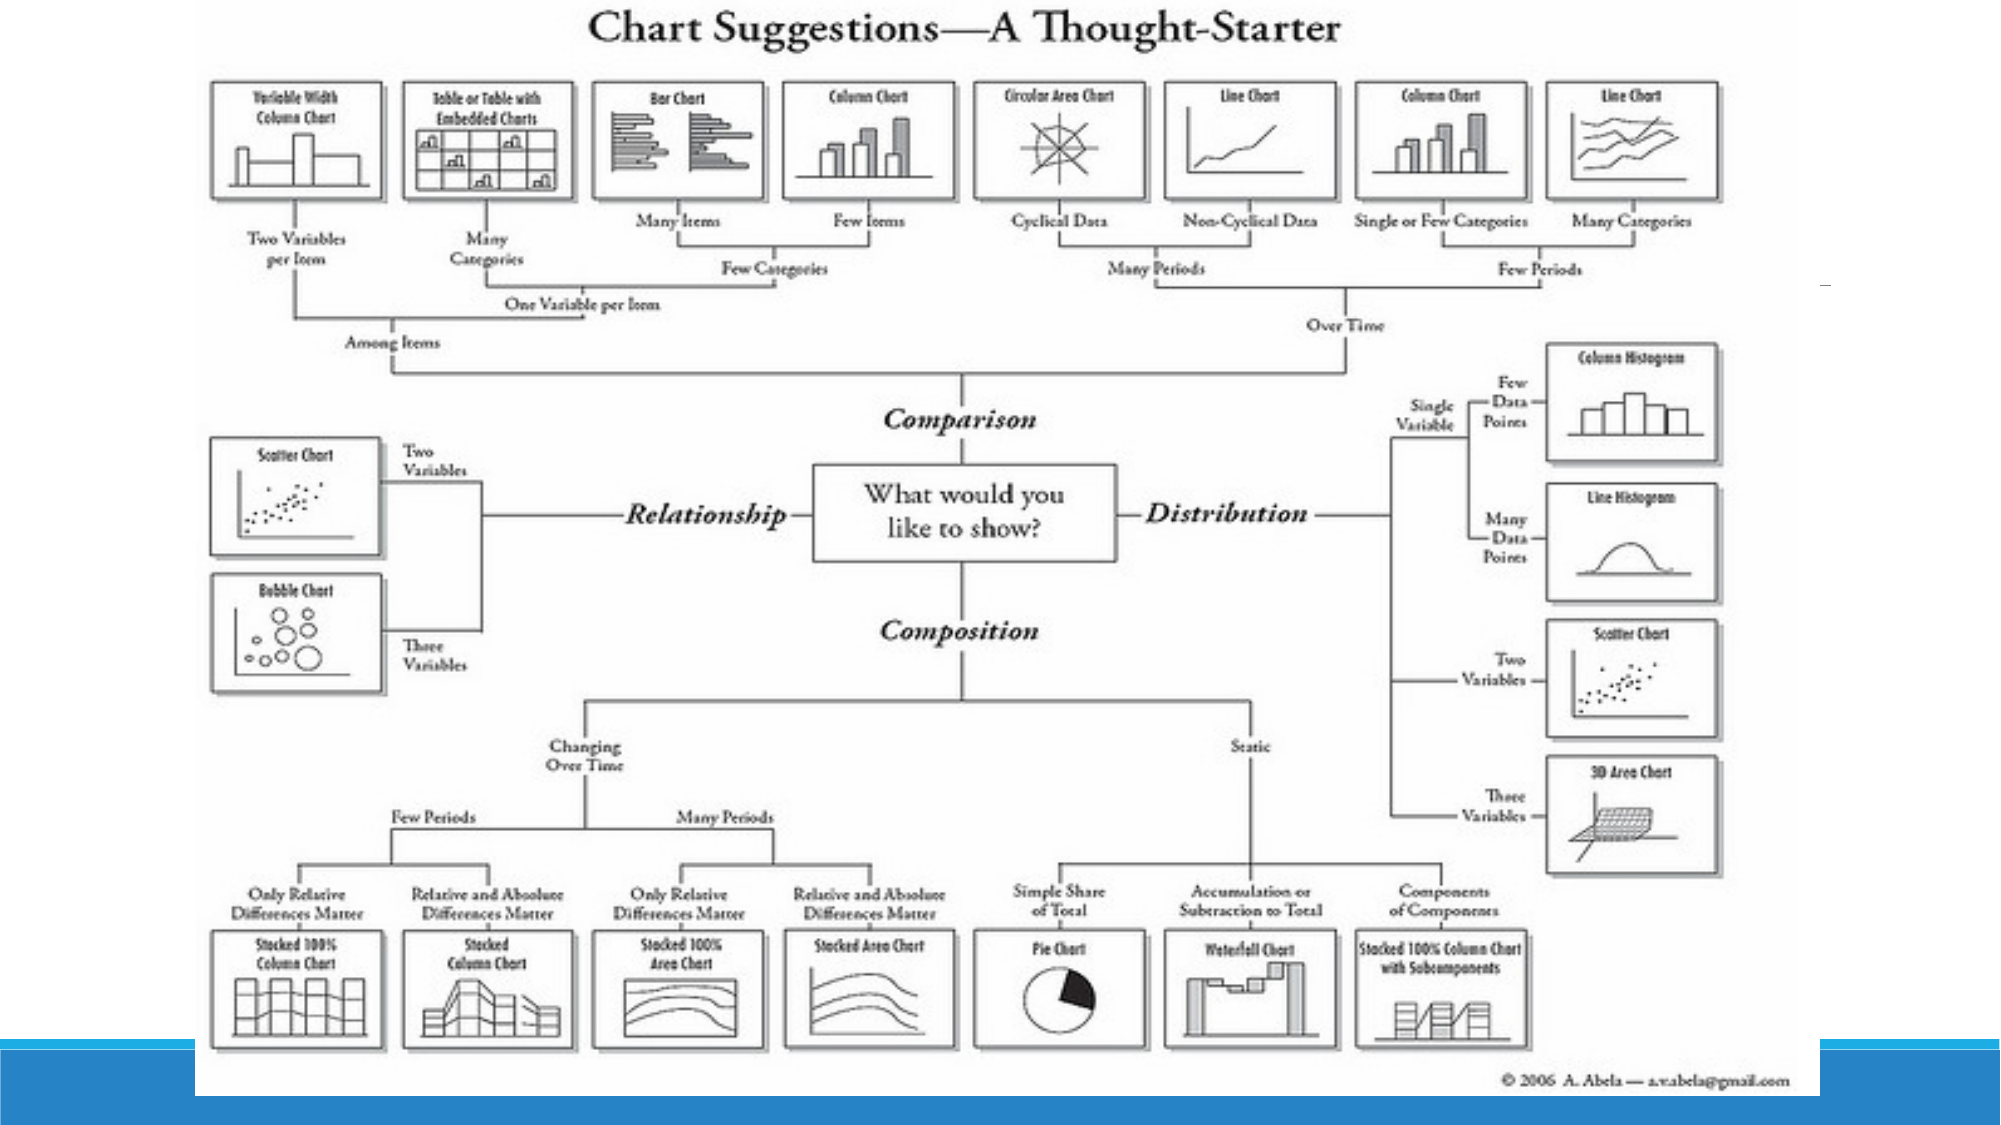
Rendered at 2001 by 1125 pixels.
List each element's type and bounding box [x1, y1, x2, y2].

picture [194, 0, 1820, 1096]
